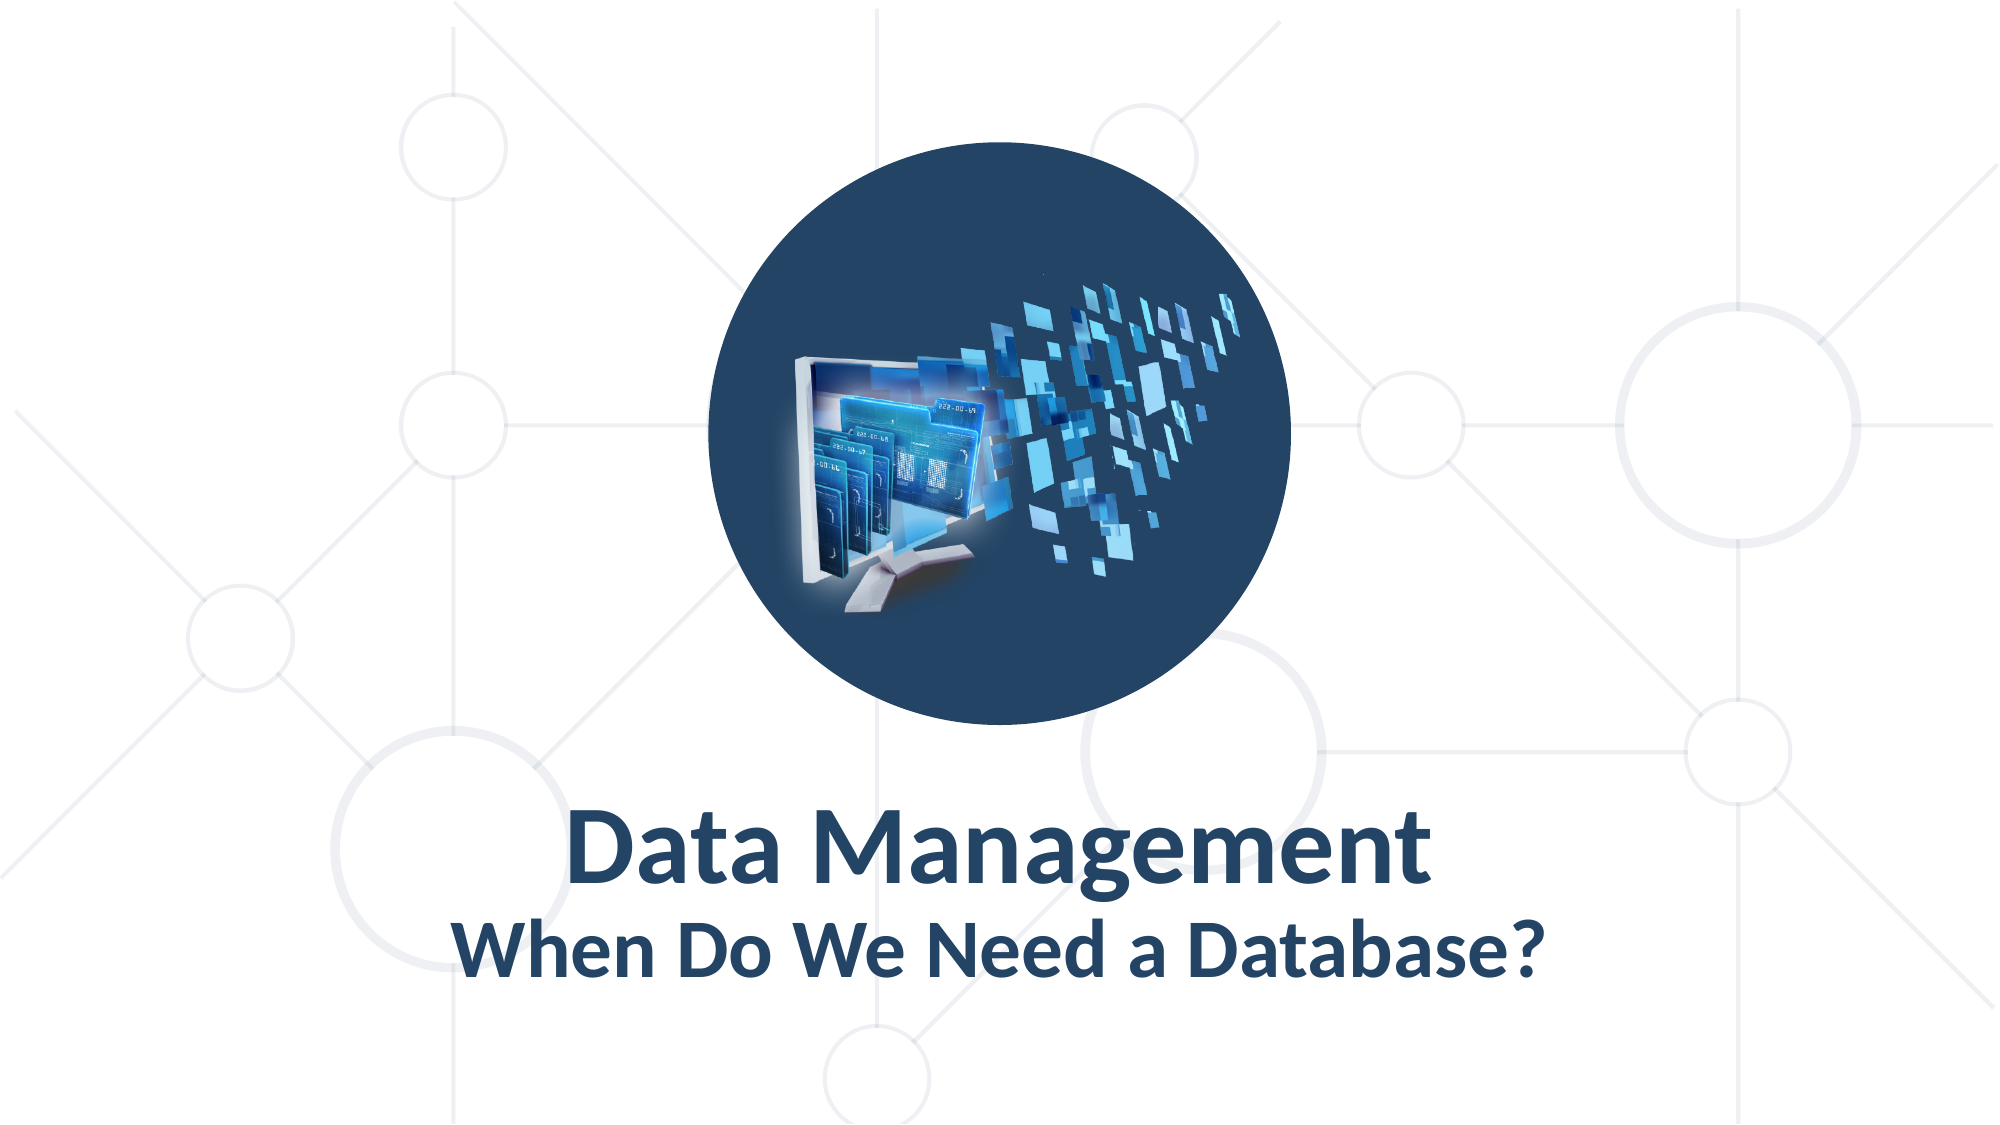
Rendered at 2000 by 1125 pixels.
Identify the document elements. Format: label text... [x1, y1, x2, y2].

list Data Management [100, 771, 1899, 898]
picture [756, 274, 1243, 619]
list When Do We Need a Database? [100, 900, 1899, 983]
